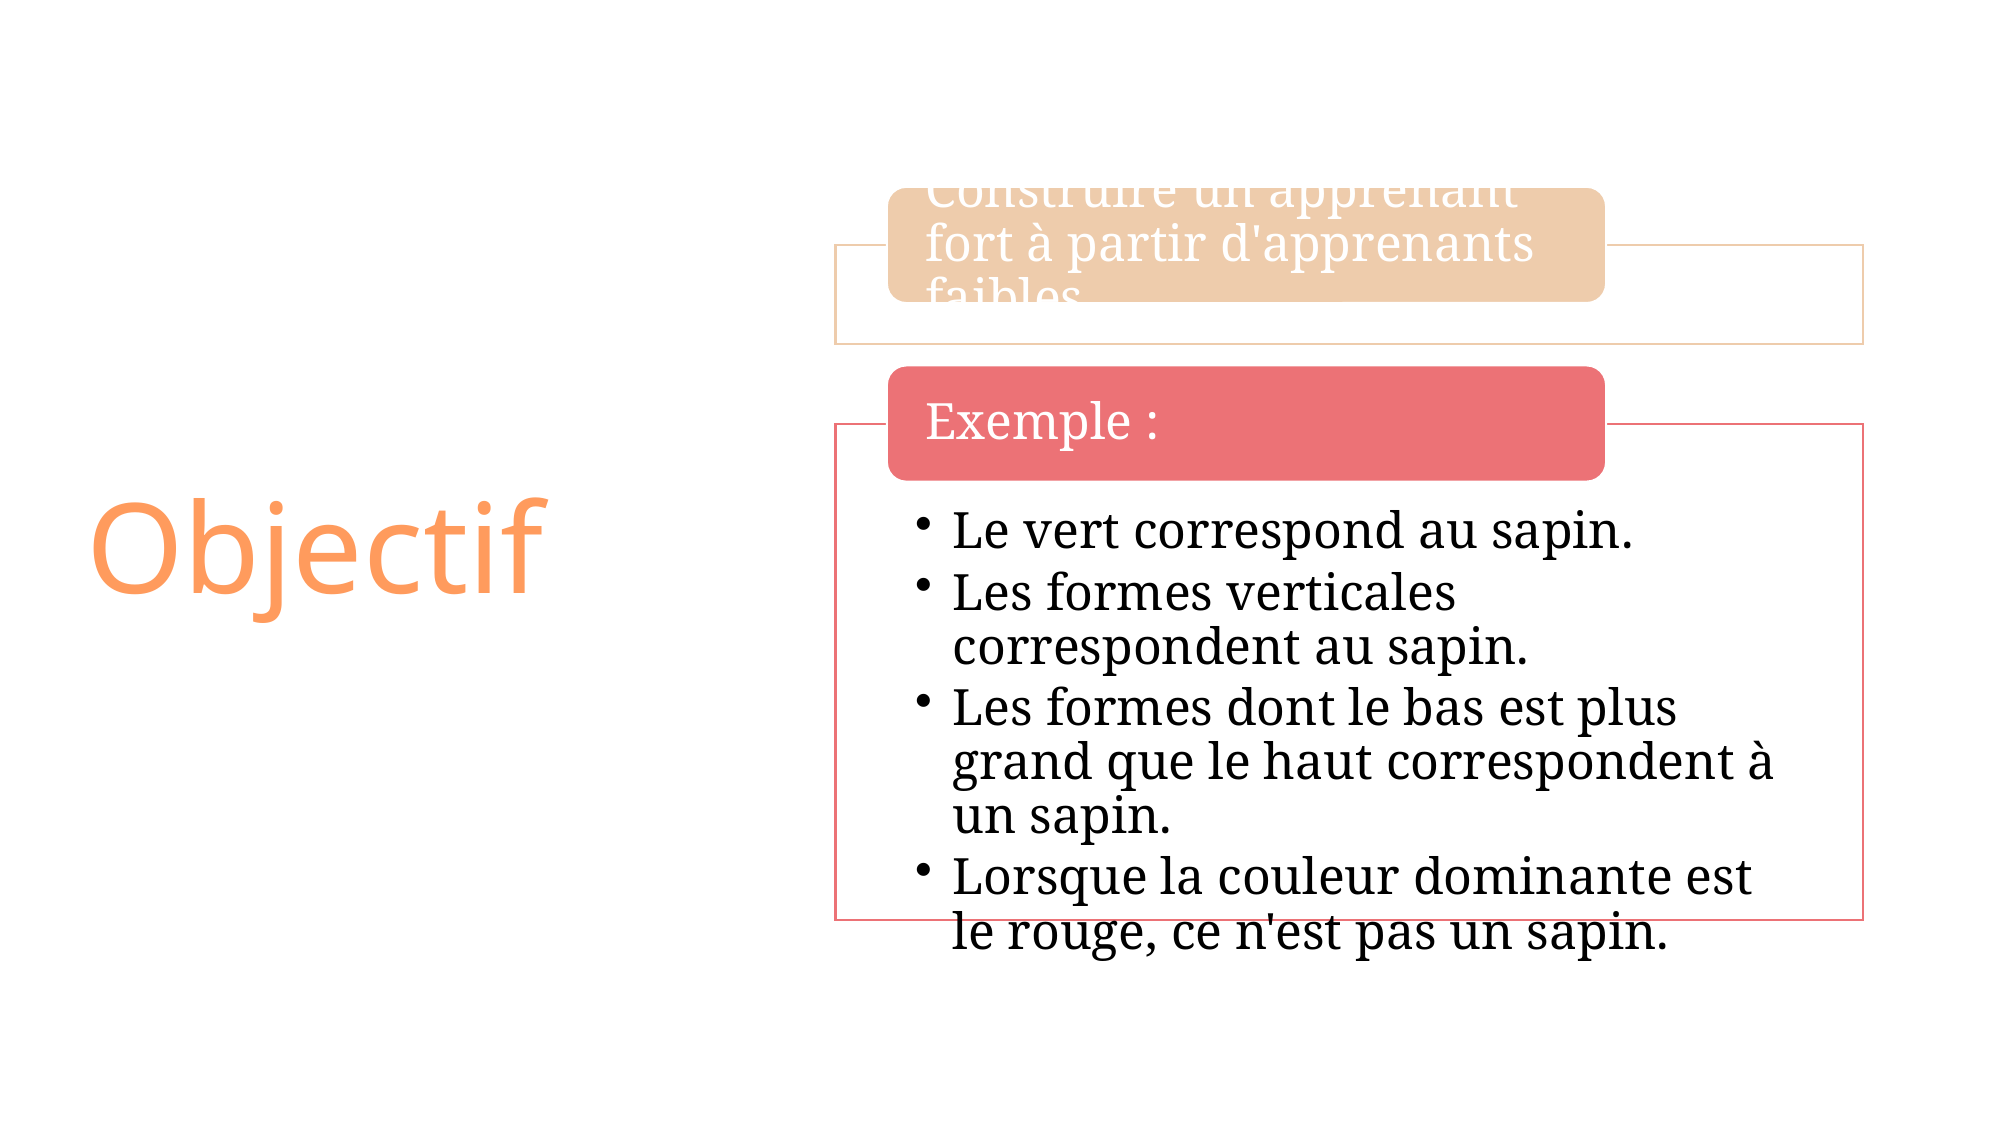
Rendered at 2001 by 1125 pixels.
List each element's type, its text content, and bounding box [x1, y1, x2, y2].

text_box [835, 101, 1863, 1005]
title Objectif [86, 101, 711, 1005]
